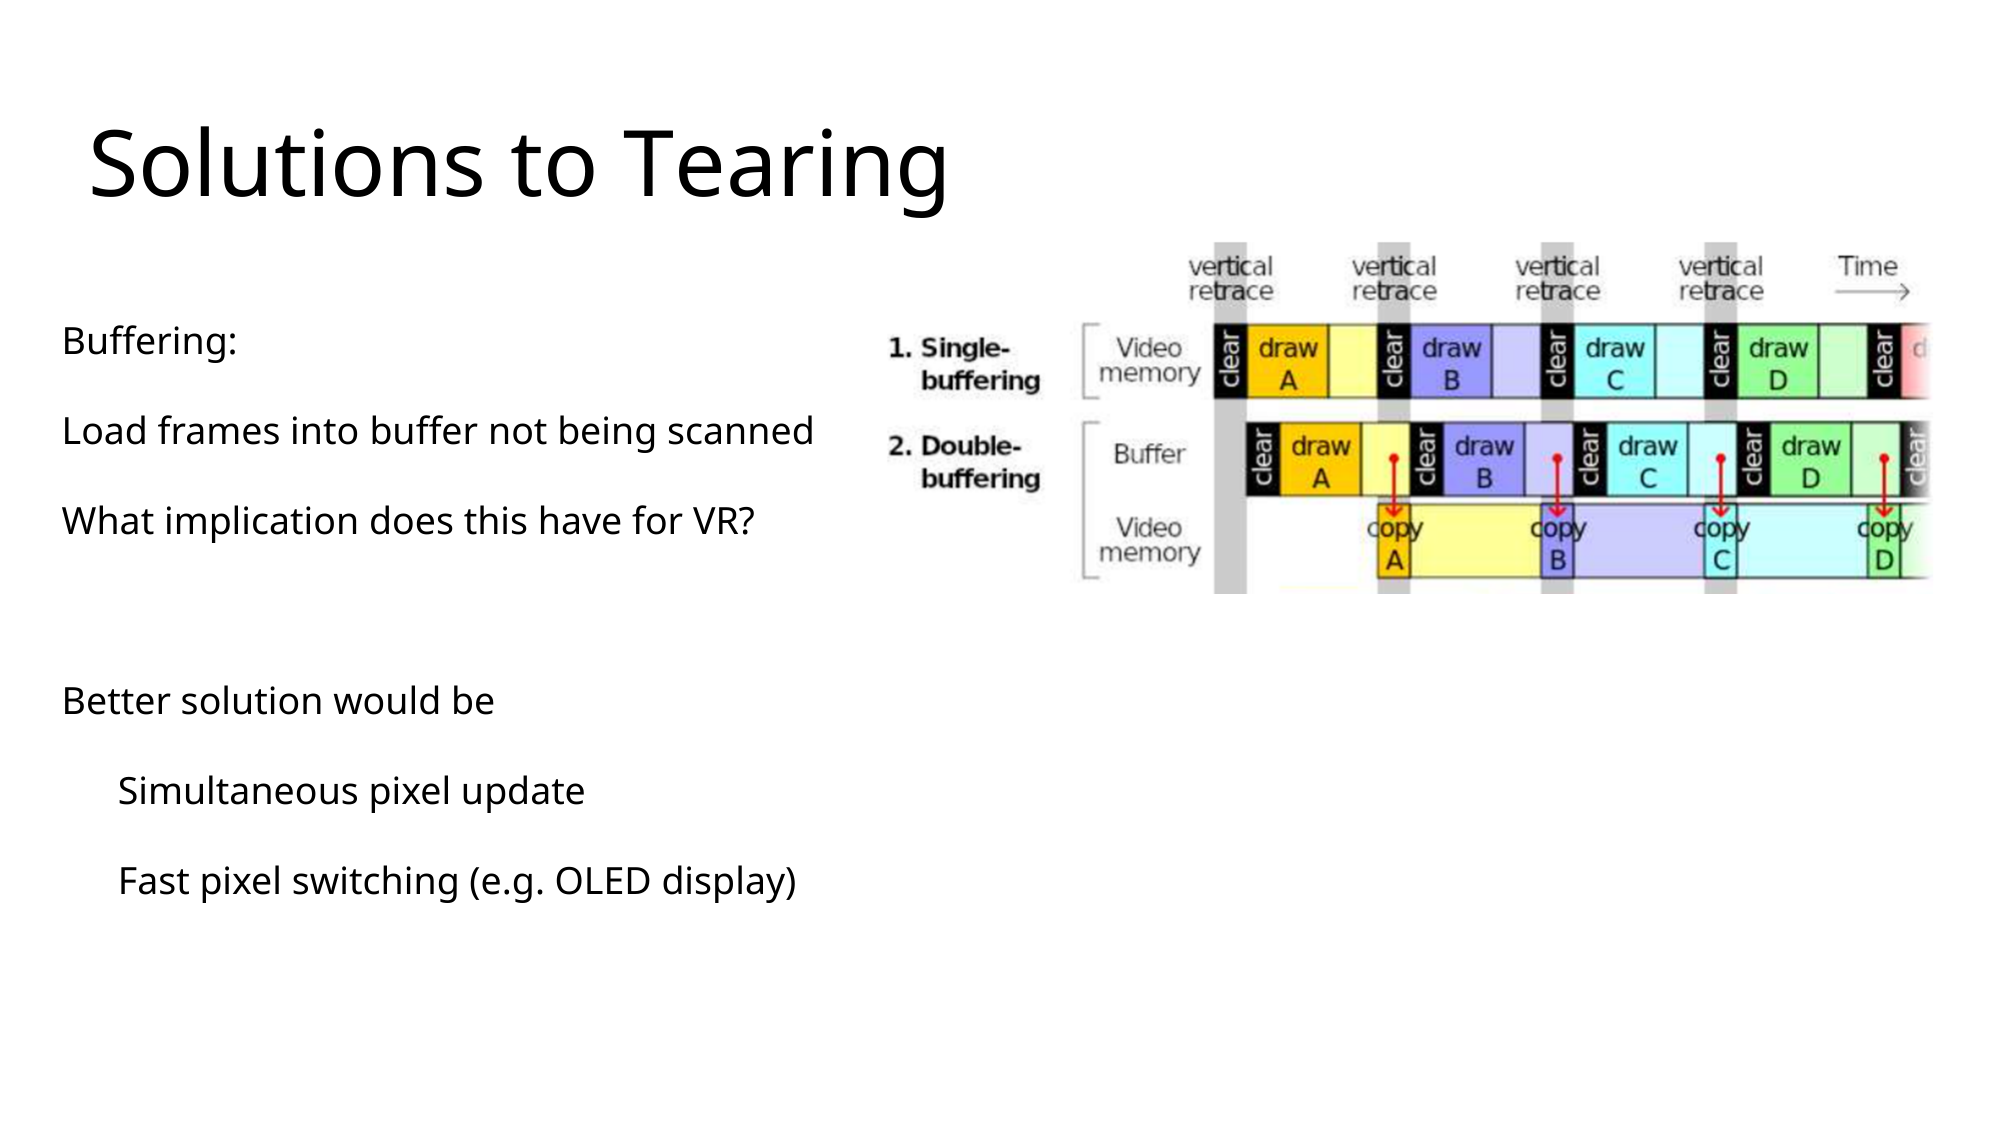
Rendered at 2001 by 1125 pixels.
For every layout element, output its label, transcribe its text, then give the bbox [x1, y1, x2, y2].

list Buffering: Load frames into buffer not being scanned What implication does this have for VR? Better solution would be Simultaneous pixel update Fast pixel switching (e.g. OLED display) [16, 252, 902, 1000]
title Solutions to Tearing [68, 97, 1932, 223]
picture [876, 222, 1952, 594]
